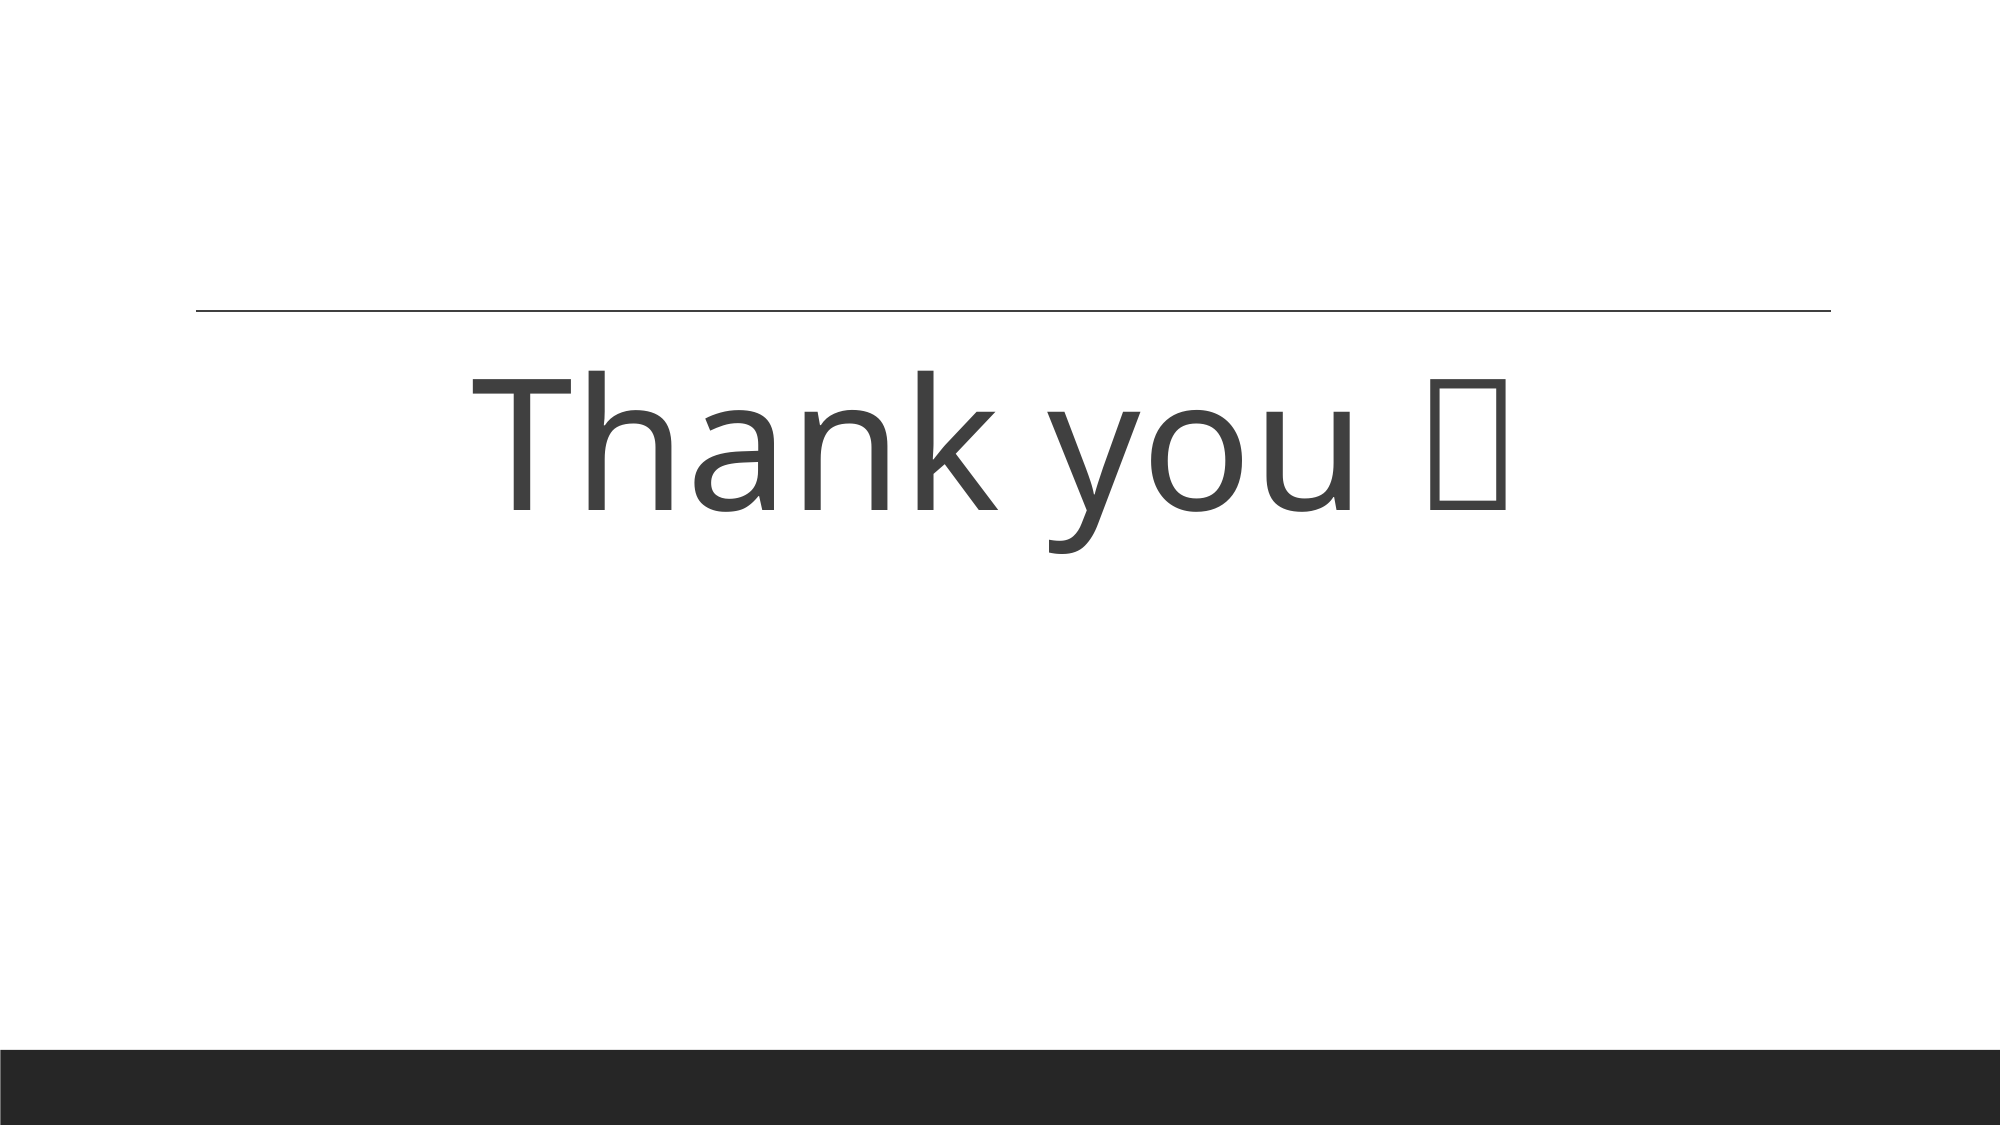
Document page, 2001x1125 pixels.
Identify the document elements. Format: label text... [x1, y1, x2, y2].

list Thank you  [151, 297, 1802, 602]
